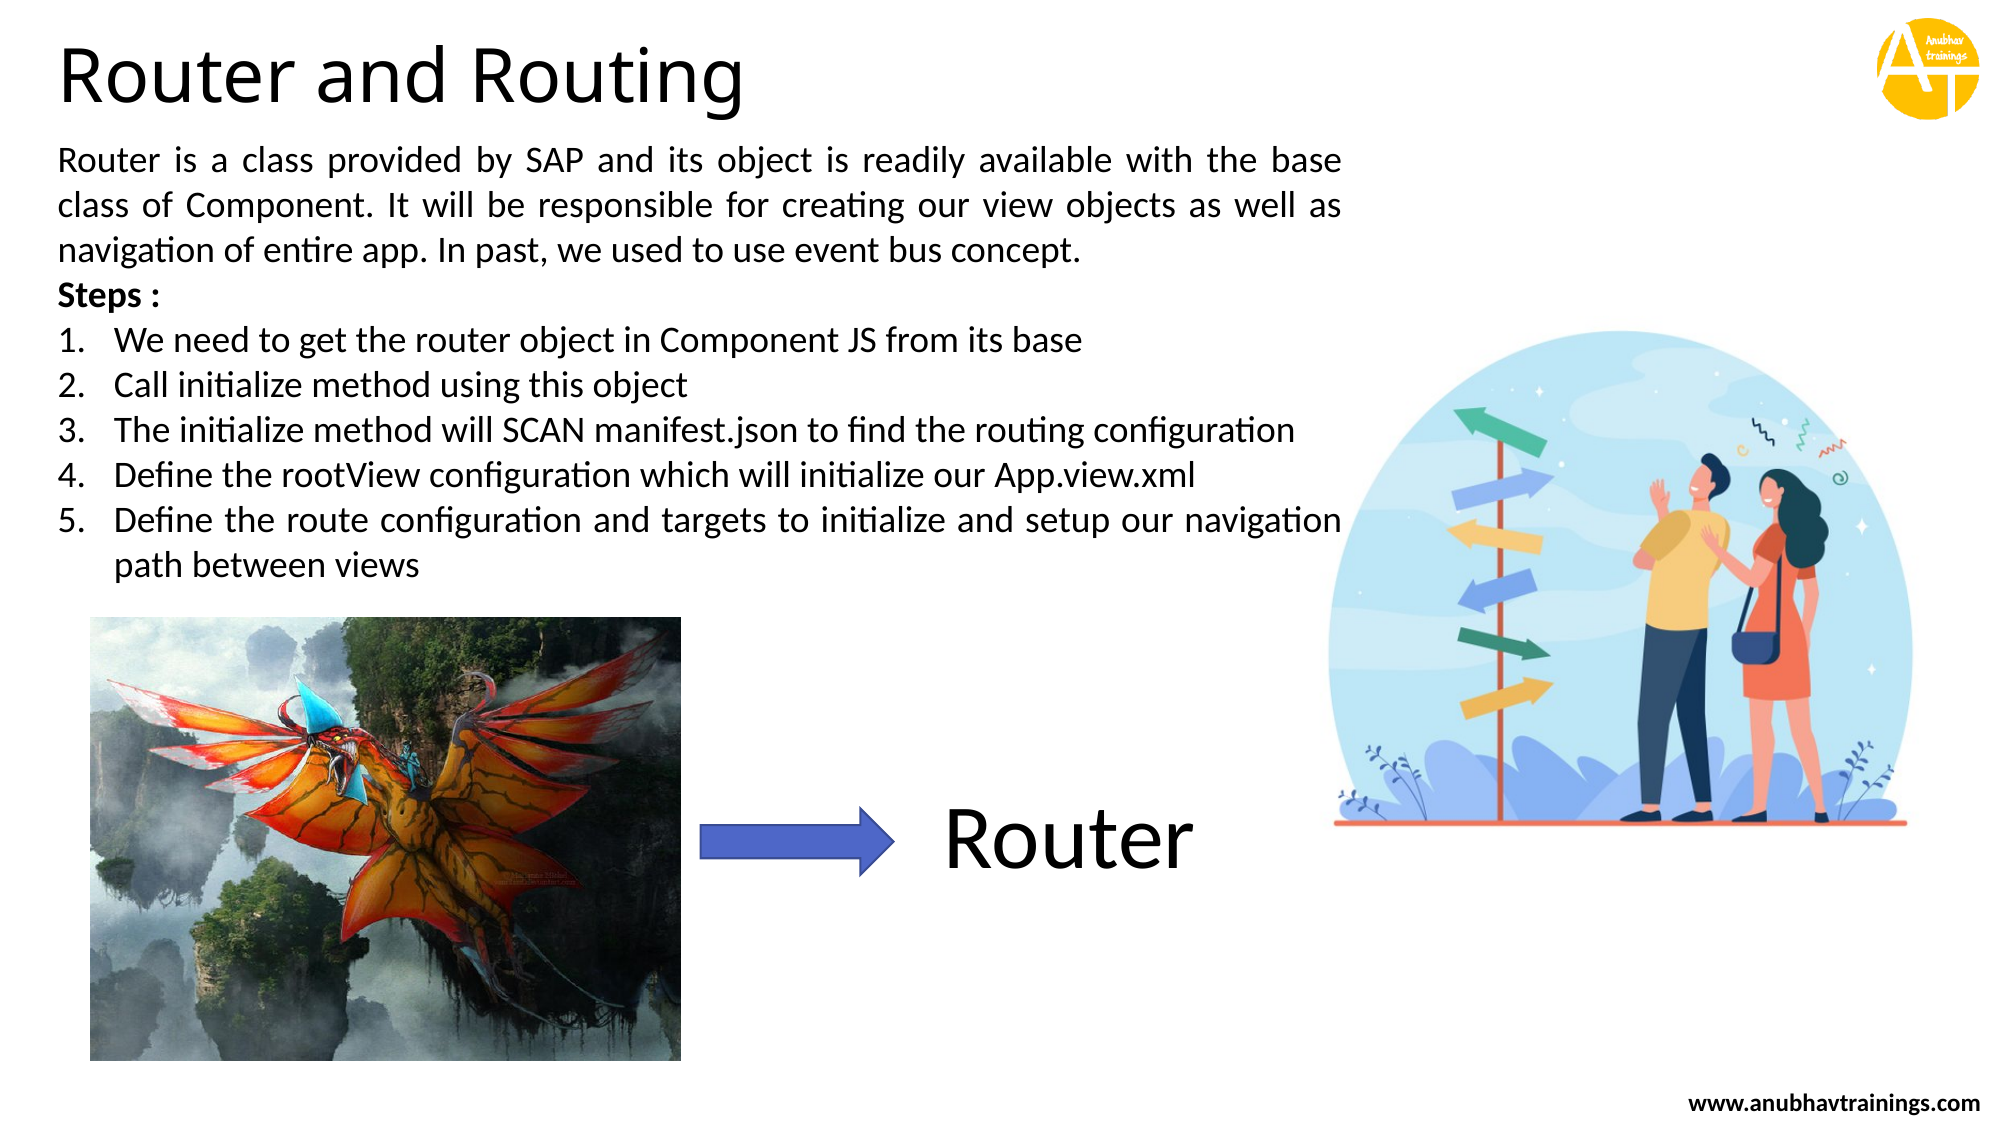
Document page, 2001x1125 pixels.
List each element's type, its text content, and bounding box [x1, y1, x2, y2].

text_box Router and Routing [42, 30, 1319, 127]
picture [1286, 282, 1955, 875]
text_box [699, 806, 895, 878]
picture [1866, 11, 1985, 128]
footer www.anubhavtrainings.com [1669, 1089, 2000, 1114]
text_box Router [929, 769, 1287, 895]
picture [90, 617, 681, 1061]
text_box Router is a class provided by SAP and its object is readily available with the base class of Component. It will be responsible for creating our view objects as well as navigation of entire app. In past, we used to use event bus concept. Steps : We need to get the router object in Component JS from its base Call initialize method using this object The initialize method will SCAN manifest.json to find the routing configuration Define the rootView configuration which will initialize our App.view.xml Define the route configuration and targets to initialize and setup our navigation path between views [42, 127, 1359, 593]
